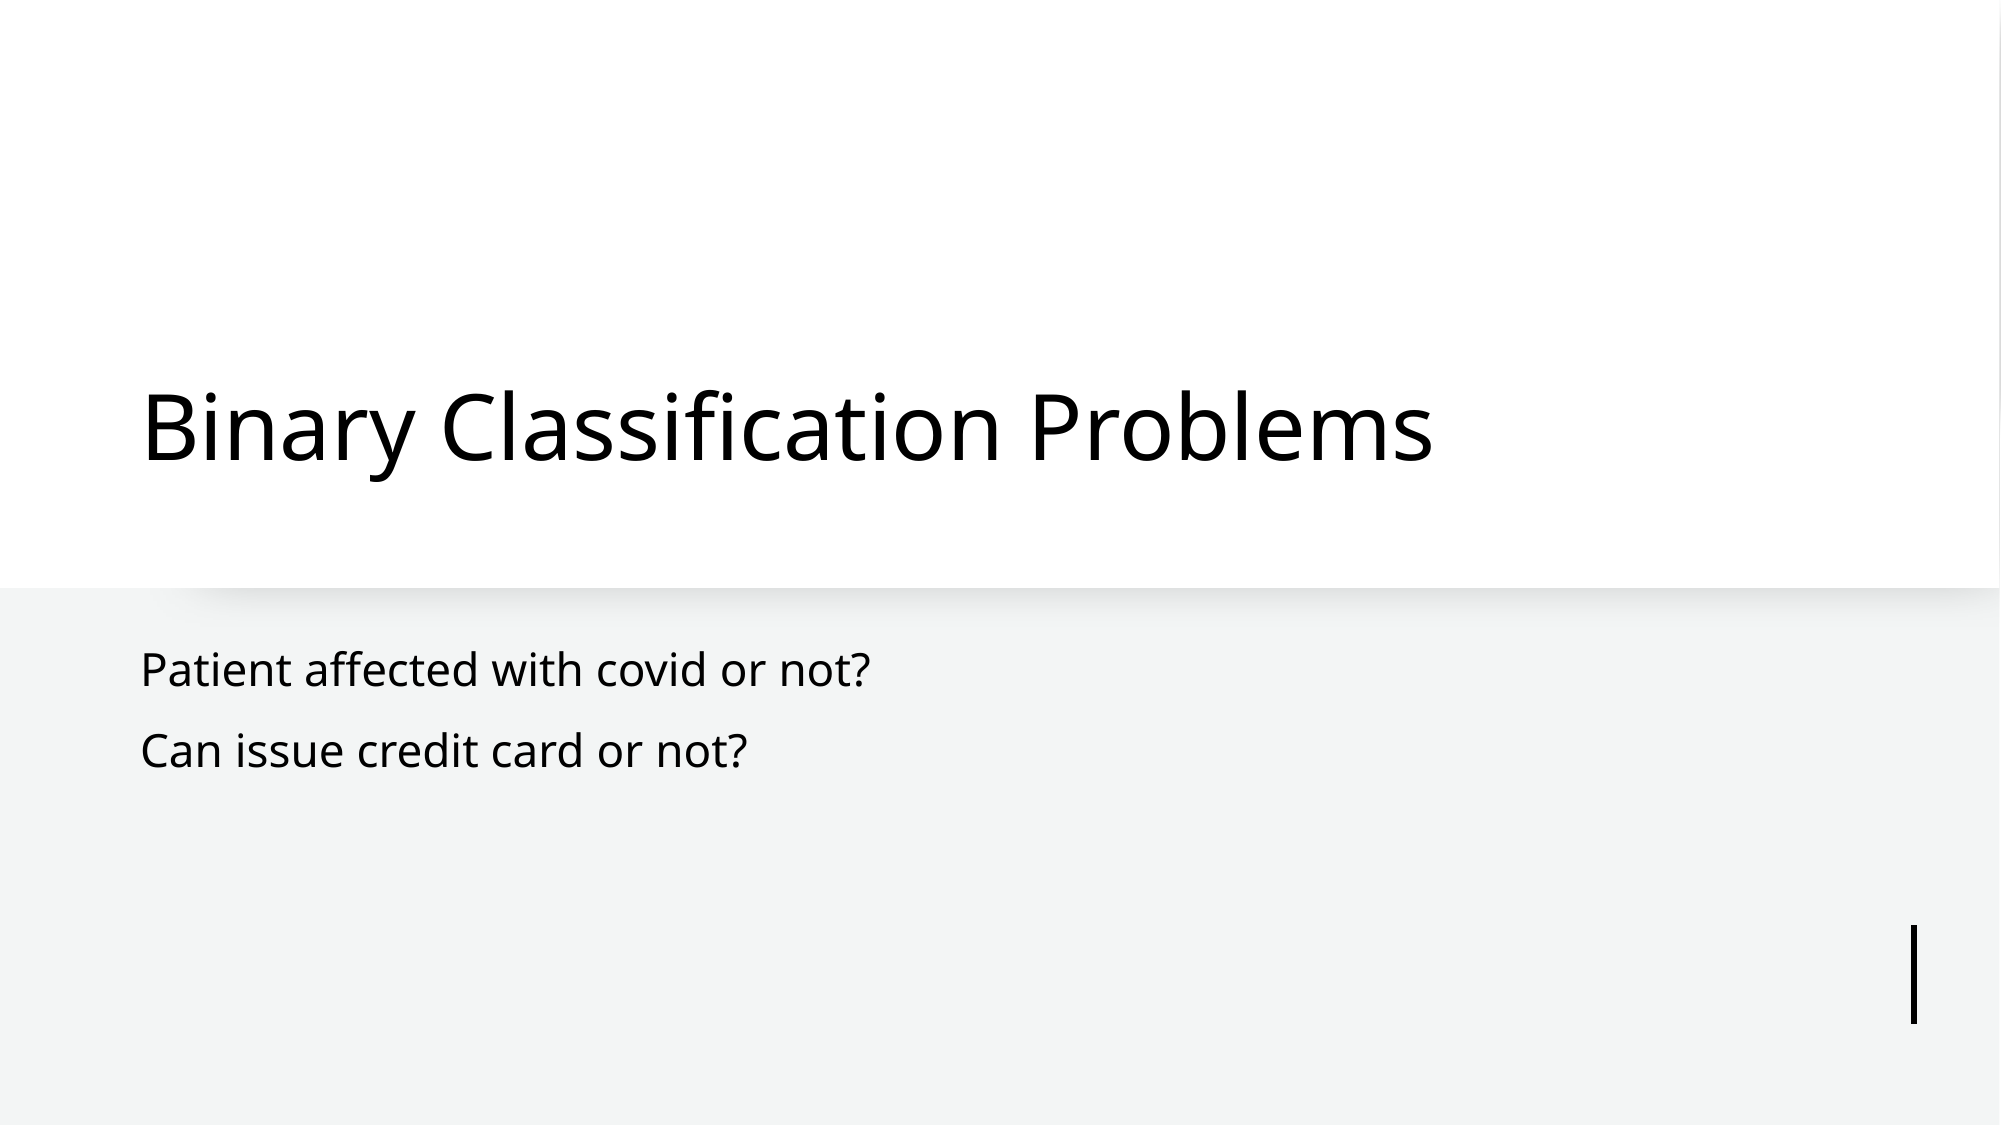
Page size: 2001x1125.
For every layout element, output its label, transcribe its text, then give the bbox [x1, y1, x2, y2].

title Binary Classification Problems [124, 156, 1751, 487]
text_box [0, 589, 2000, 1125]
list Patient affected with covid or not? Can issue credit card or not? [124, 627, 1591, 1024]
text_box [0, 0, 2000, 589]
